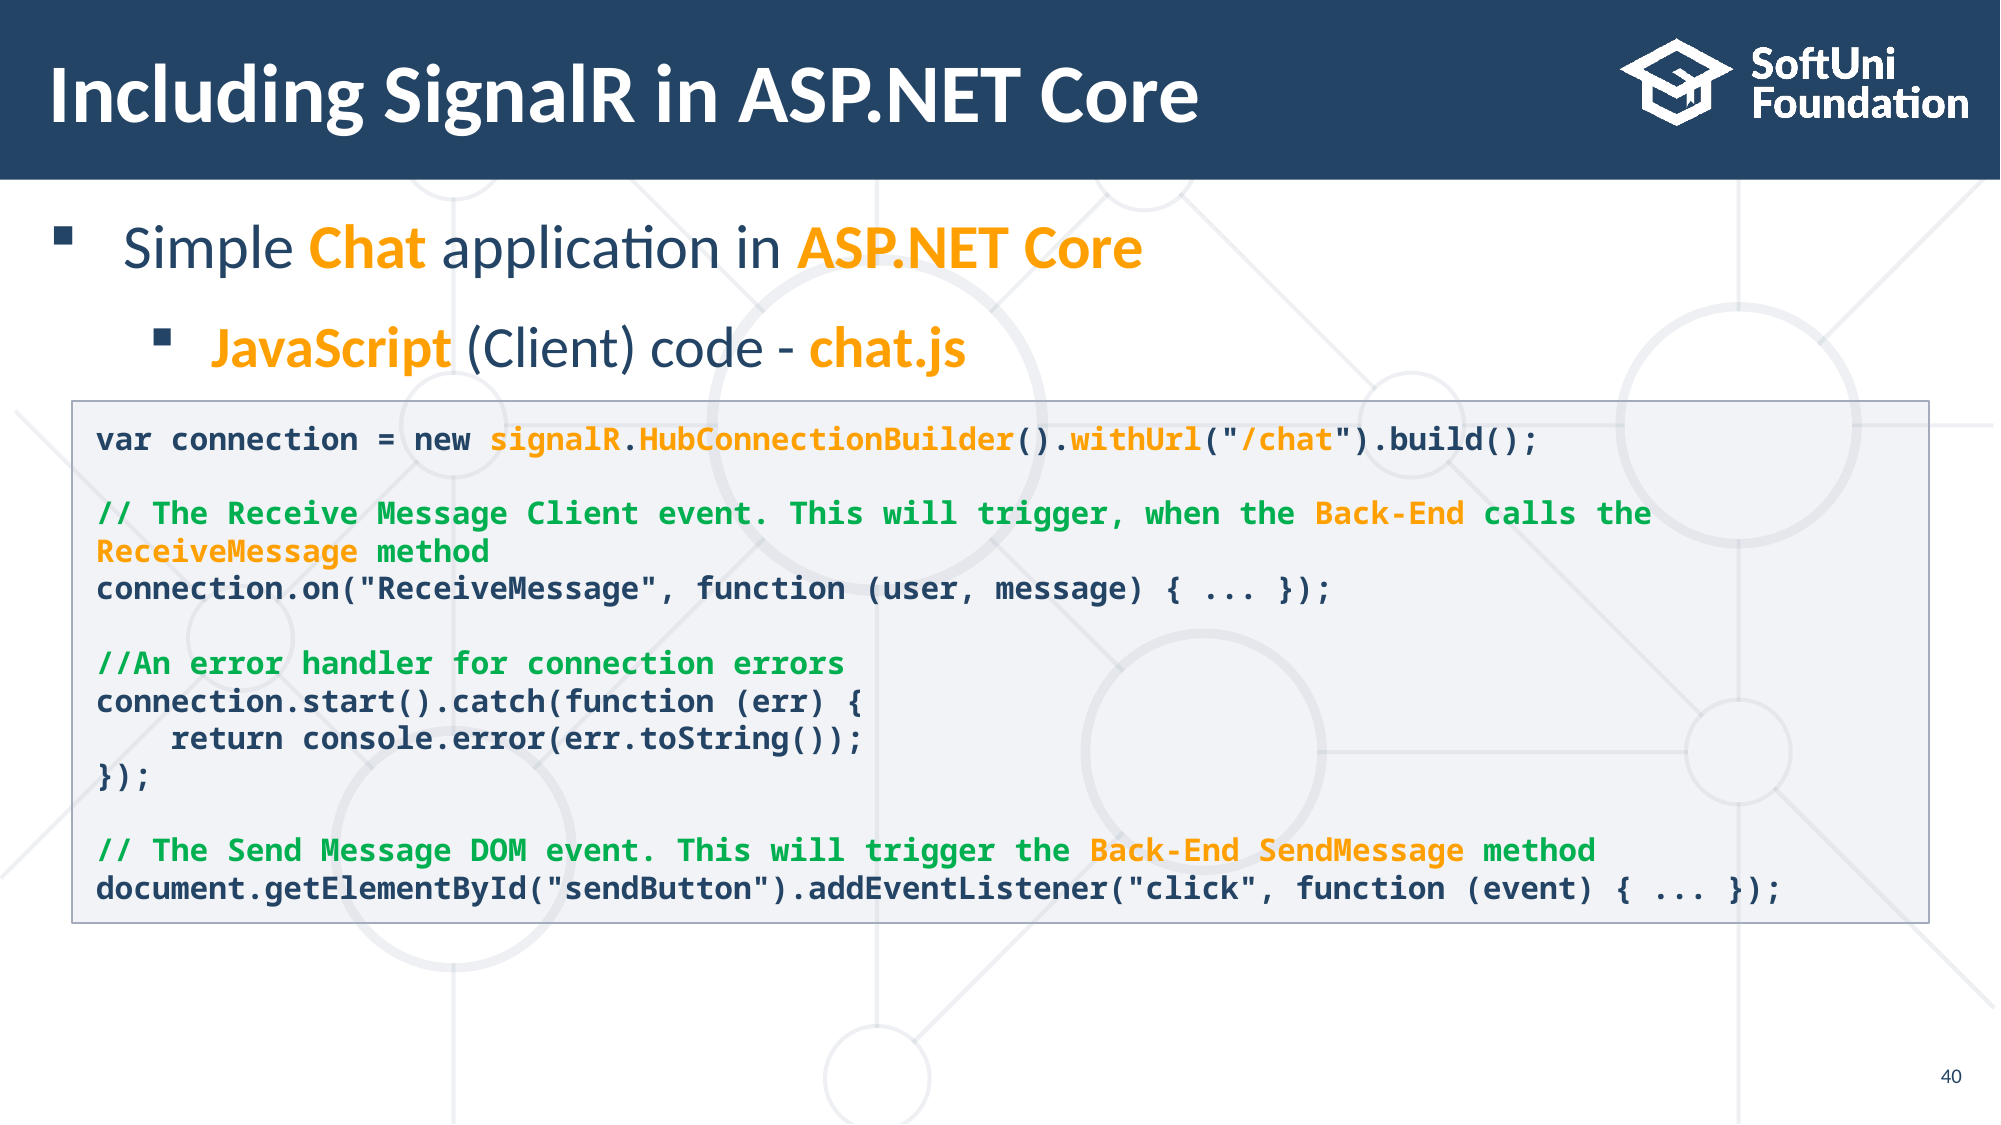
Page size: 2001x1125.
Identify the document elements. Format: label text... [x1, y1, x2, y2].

title Including SignalR in ASP.NET Core [31, 16, 1591, 162]
list Simple Chat application in ASP.NET Core JavaScript (Client) code - chat.js [31, 196, 1970, 482]
picture [1619, 38, 1968, 126]
slide_number 40 [1897, 1049, 1968, 1101]
text_box var connection = new signalR.HubConnectionBuilder().withUrl("/chat").build(); // The Receive Message Client event. This will trigger, when the Back-End calls the ReceiveMessage method connection.on("ReceiveMessage", function (user, message) { ... }); //An error handler for connection errors connection.start().catch(function (err) { return console.error(err.toString()); }); // The Send Message DOM event. This will trigger the Back-End SendMessage method document.getElementById("sendButton").addEventListener("click", function (event) { ... }); [72, 400, 1929, 924]
